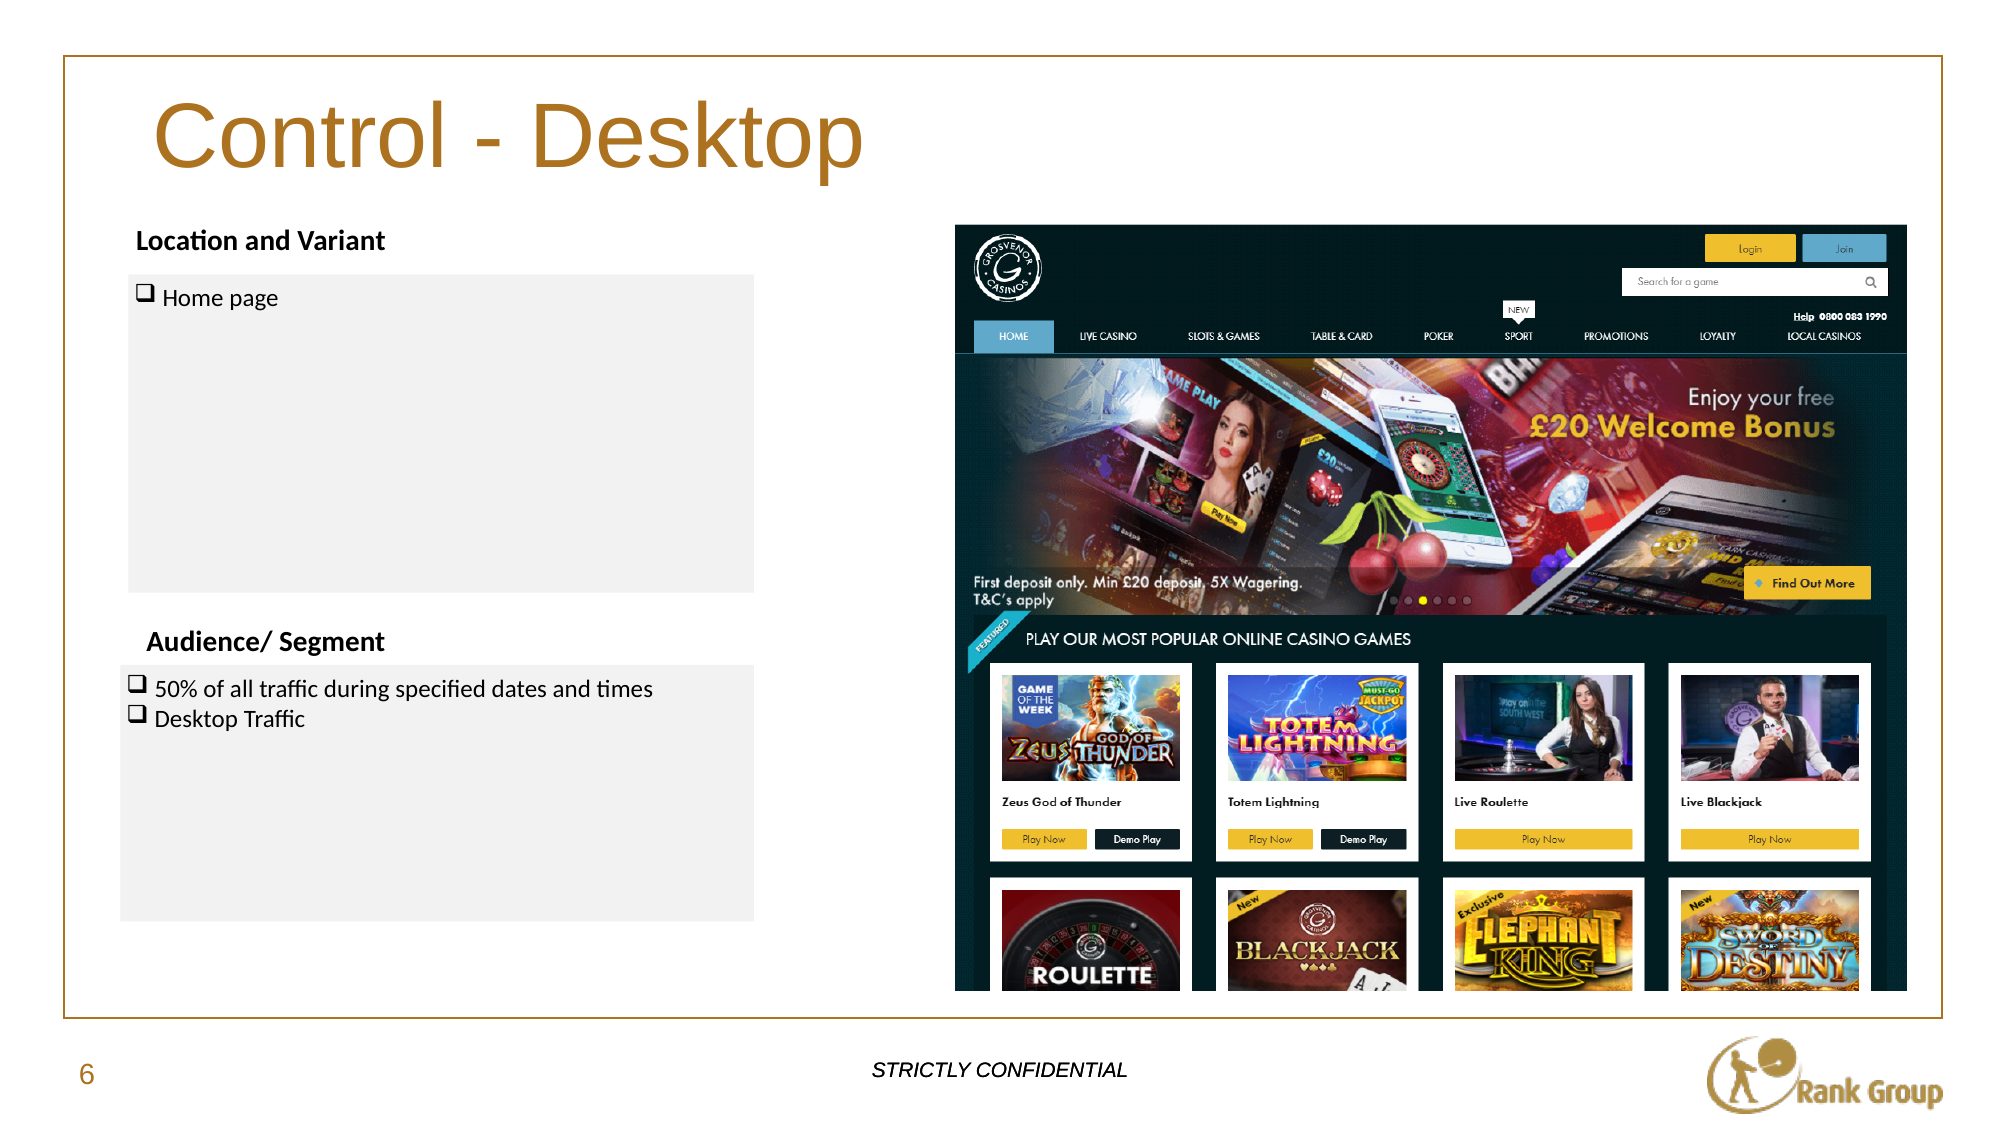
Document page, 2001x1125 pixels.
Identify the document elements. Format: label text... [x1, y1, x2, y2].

text_box 50% of all traffic during specified dates and times Desktop Traffic [120, 664, 754, 922]
slide_number 6 [63, 1042, 514, 1103]
picture [974, 593, 980, 604]
picture [967, 358, 1886, 991]
text_box Home page [128, 274, 754, 593]
picture [955, 224, 1907, 354]
picture [1707, 1036, 1943, 1114]
title Control - Desktop [137, 61, 1863, 215]
text_box Location and Variant [121, 214, 401, 264]
text_box Audience/ Segment [131, 614, 401, 665]
